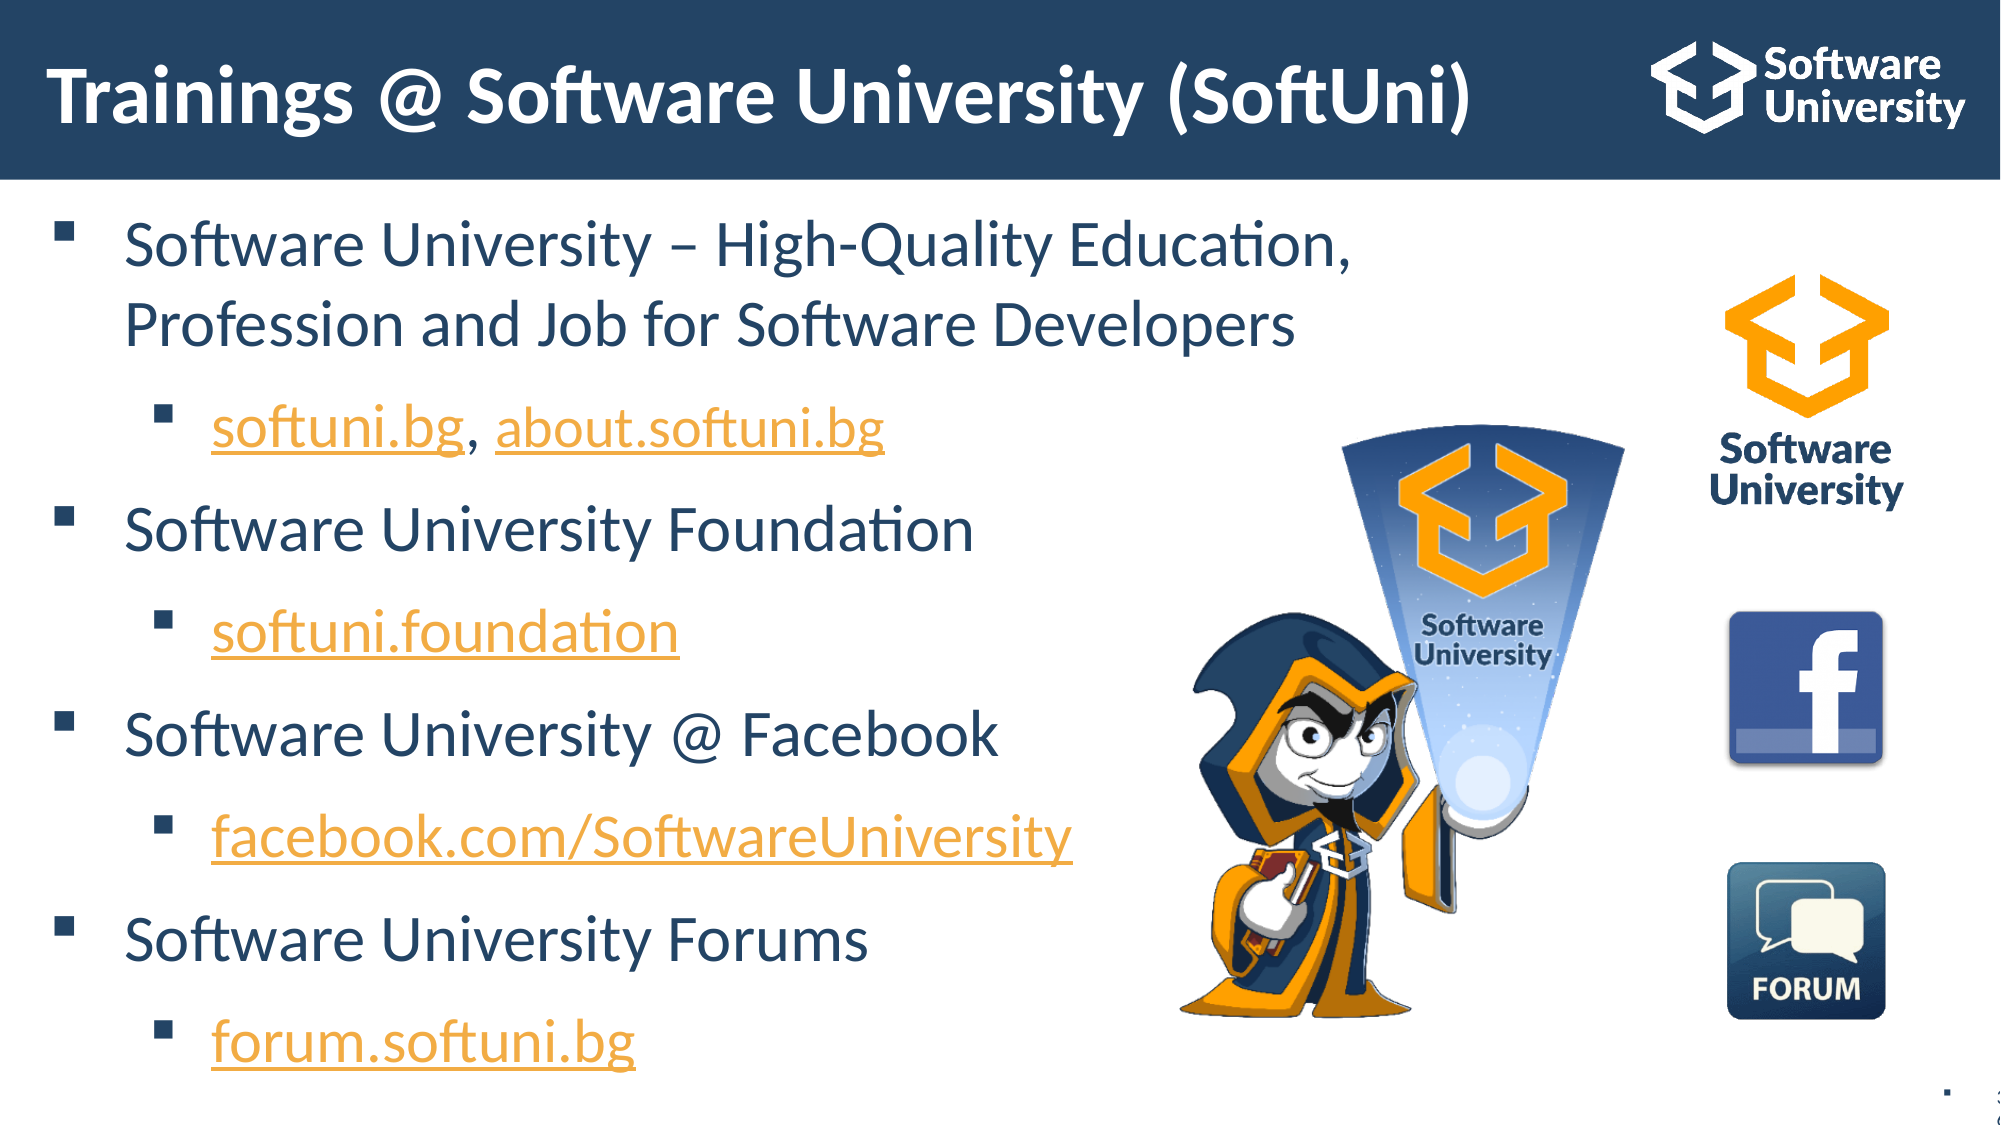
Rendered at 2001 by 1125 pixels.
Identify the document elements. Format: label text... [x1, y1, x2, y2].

picture [1726, 861, 1886, 1020]
picture [1708, 274, 1904, 517]
slide_number 36 [1927, 1067, 1988, 1116]
title Trainings @ Software University (SoftUni) [28, 17, 1627, 163]
picture [1458, 423, 1627, 1020]
picture [1651, 41, 1966, 134]
list Software University – High-Quality Education, Profession and Job for Software Developers softuni.bg, about.softuni.bg Software University Foundation softuni.foundation Software University @ Facebook facebook.com/SoftwareUniversity Software University Forums forum.softuni.bg [31, 193, 1458, 1094]
picture [1723, 605, 1889, 773]
